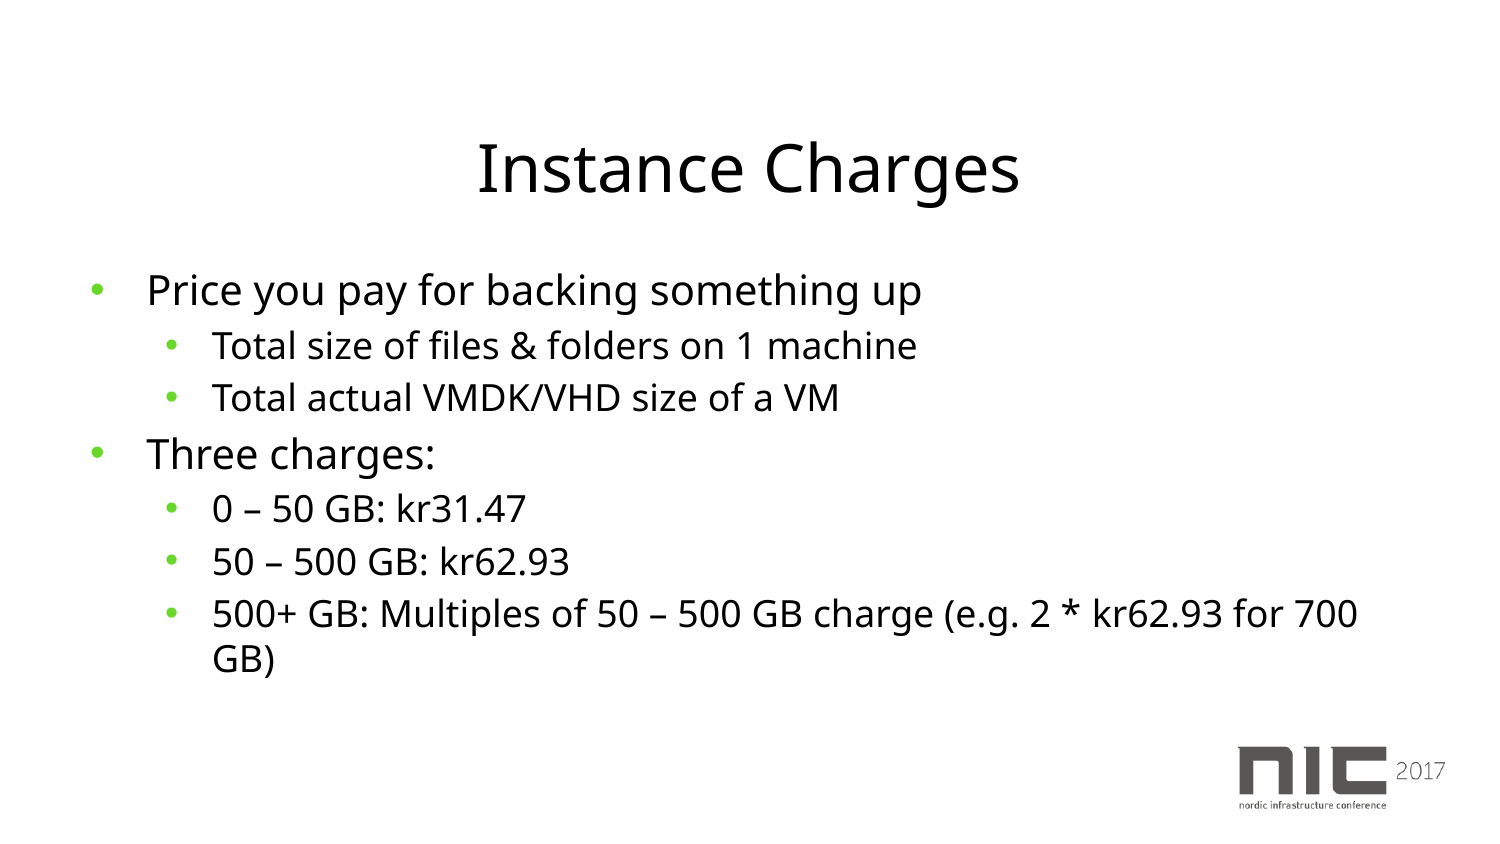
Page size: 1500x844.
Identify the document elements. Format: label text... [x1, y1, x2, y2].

list Price you pay for backing something up Total size of files & folders on 1 machine Total actual VMDK/VHD size of a VM Three charges: 0 – 50 GB: kr31.47 50 – 500 GB: kr62.93 500+ GB: Multiples of 50 – 500 GB charge (e.g. 2 * kr62.93 for 700 GB) [75, 256, 1425, 694]
title Instance Charges [75, 91, 1425, 242]
